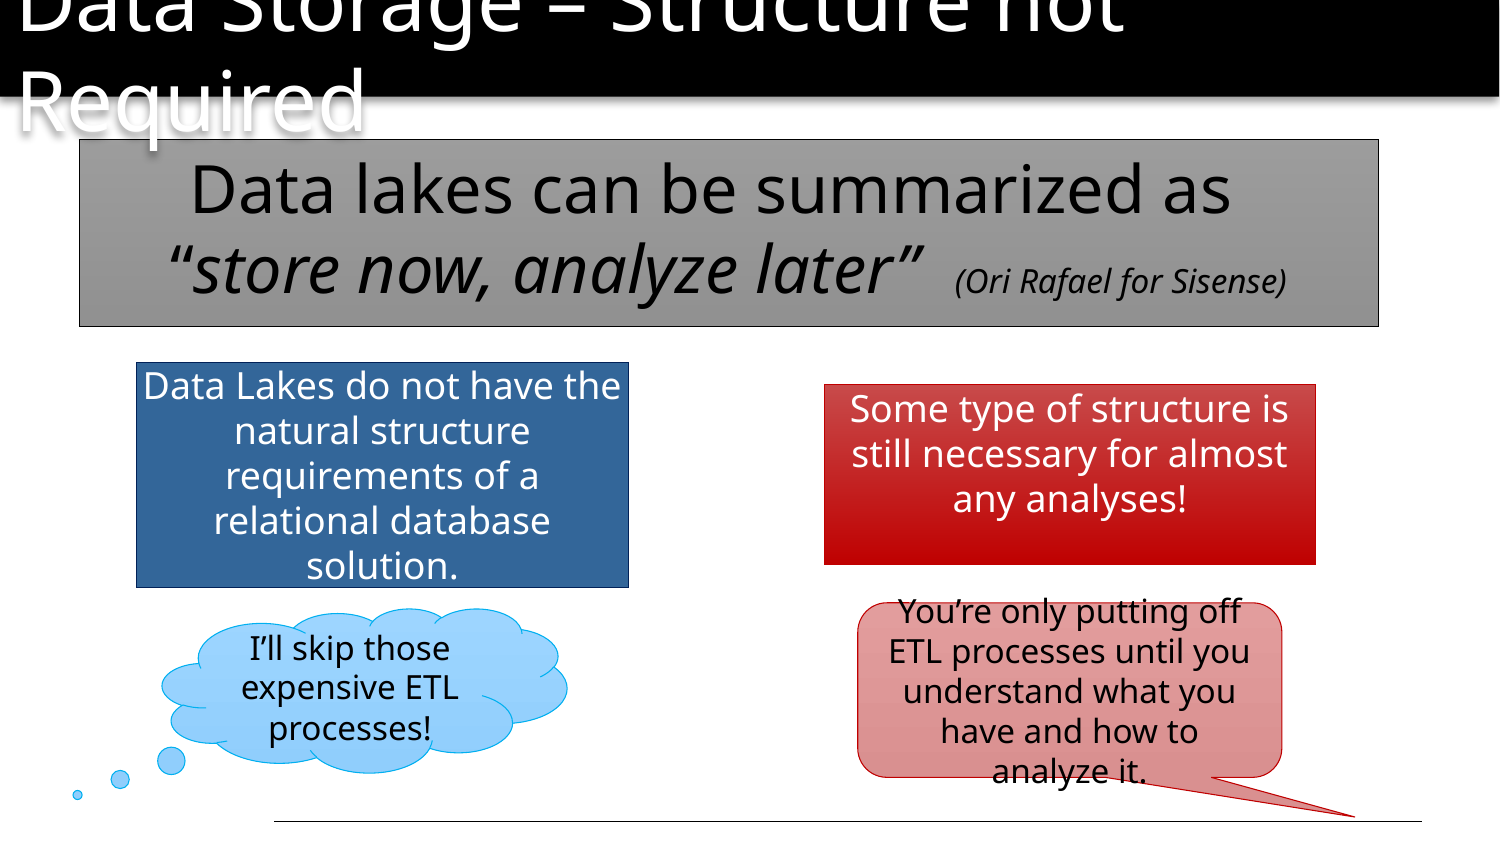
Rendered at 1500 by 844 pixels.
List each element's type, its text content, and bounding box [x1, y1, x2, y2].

text_box You’re only putting off ETL processes until you understand what you have and how to analyze it. [857, 602, 1356, 818]
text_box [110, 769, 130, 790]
text_box I’ll skip those expensive ETL processes! [157, 746, 186, 776]
text_box Some type of structure is still necessary for almost any analyses! [824, 384, 1316, 565]
text_box Data Lakes do not have the natural structure requirements of a relational database solution. [136, 362, 629, 588]
text_box I’ll skip those expensive ETL processes! [161, 608, 568, 774]
list Data lakes can be summarized as “store now, analyze later” (Ori Rafael for Sisense) [79, 139, 1379, 327]
title Data Storage – Structure not Required [0, 0, 1500, 97]
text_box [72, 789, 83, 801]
